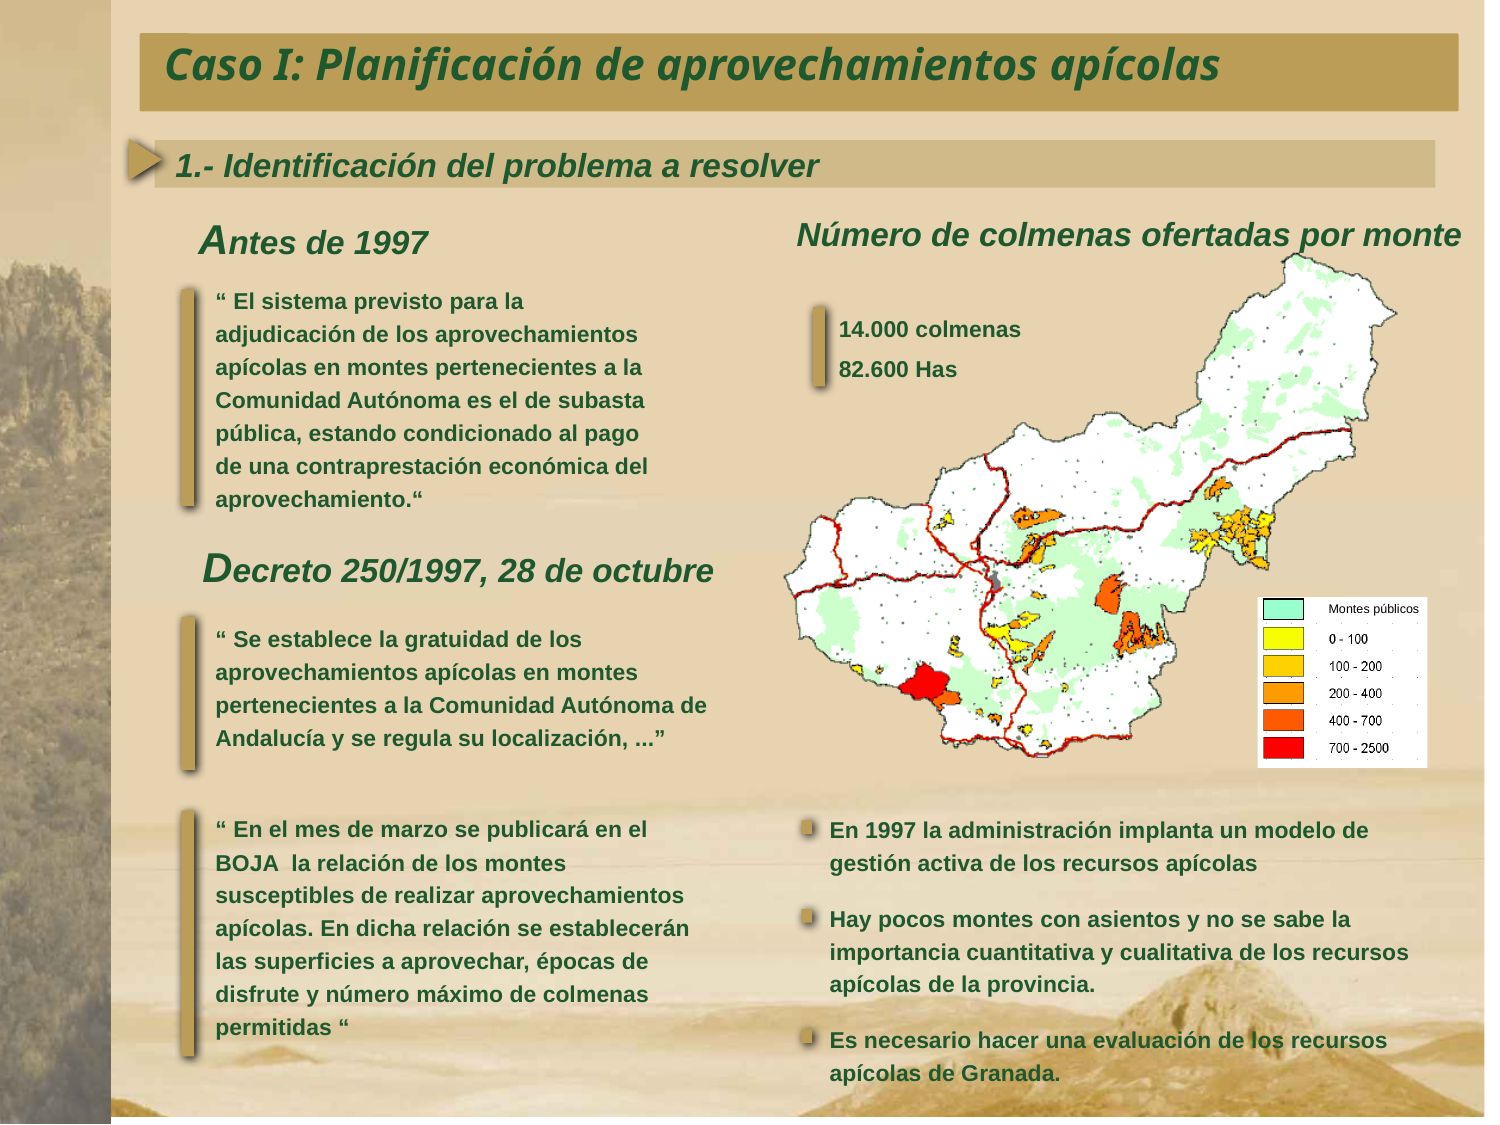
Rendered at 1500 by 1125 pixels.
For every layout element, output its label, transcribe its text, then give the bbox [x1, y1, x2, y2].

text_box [801, 805, 1436, 1092]
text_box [181, 533, 732, 1057]
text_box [766, 204, 1481, 768]
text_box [128, 136, 1436, 192]
picture [0, 0, 1485, 1124]
text_box Caso I: Planificación de aprovechamientos apícolas [149, 28, 1444, 97]
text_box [181, 204, 669, 518]
